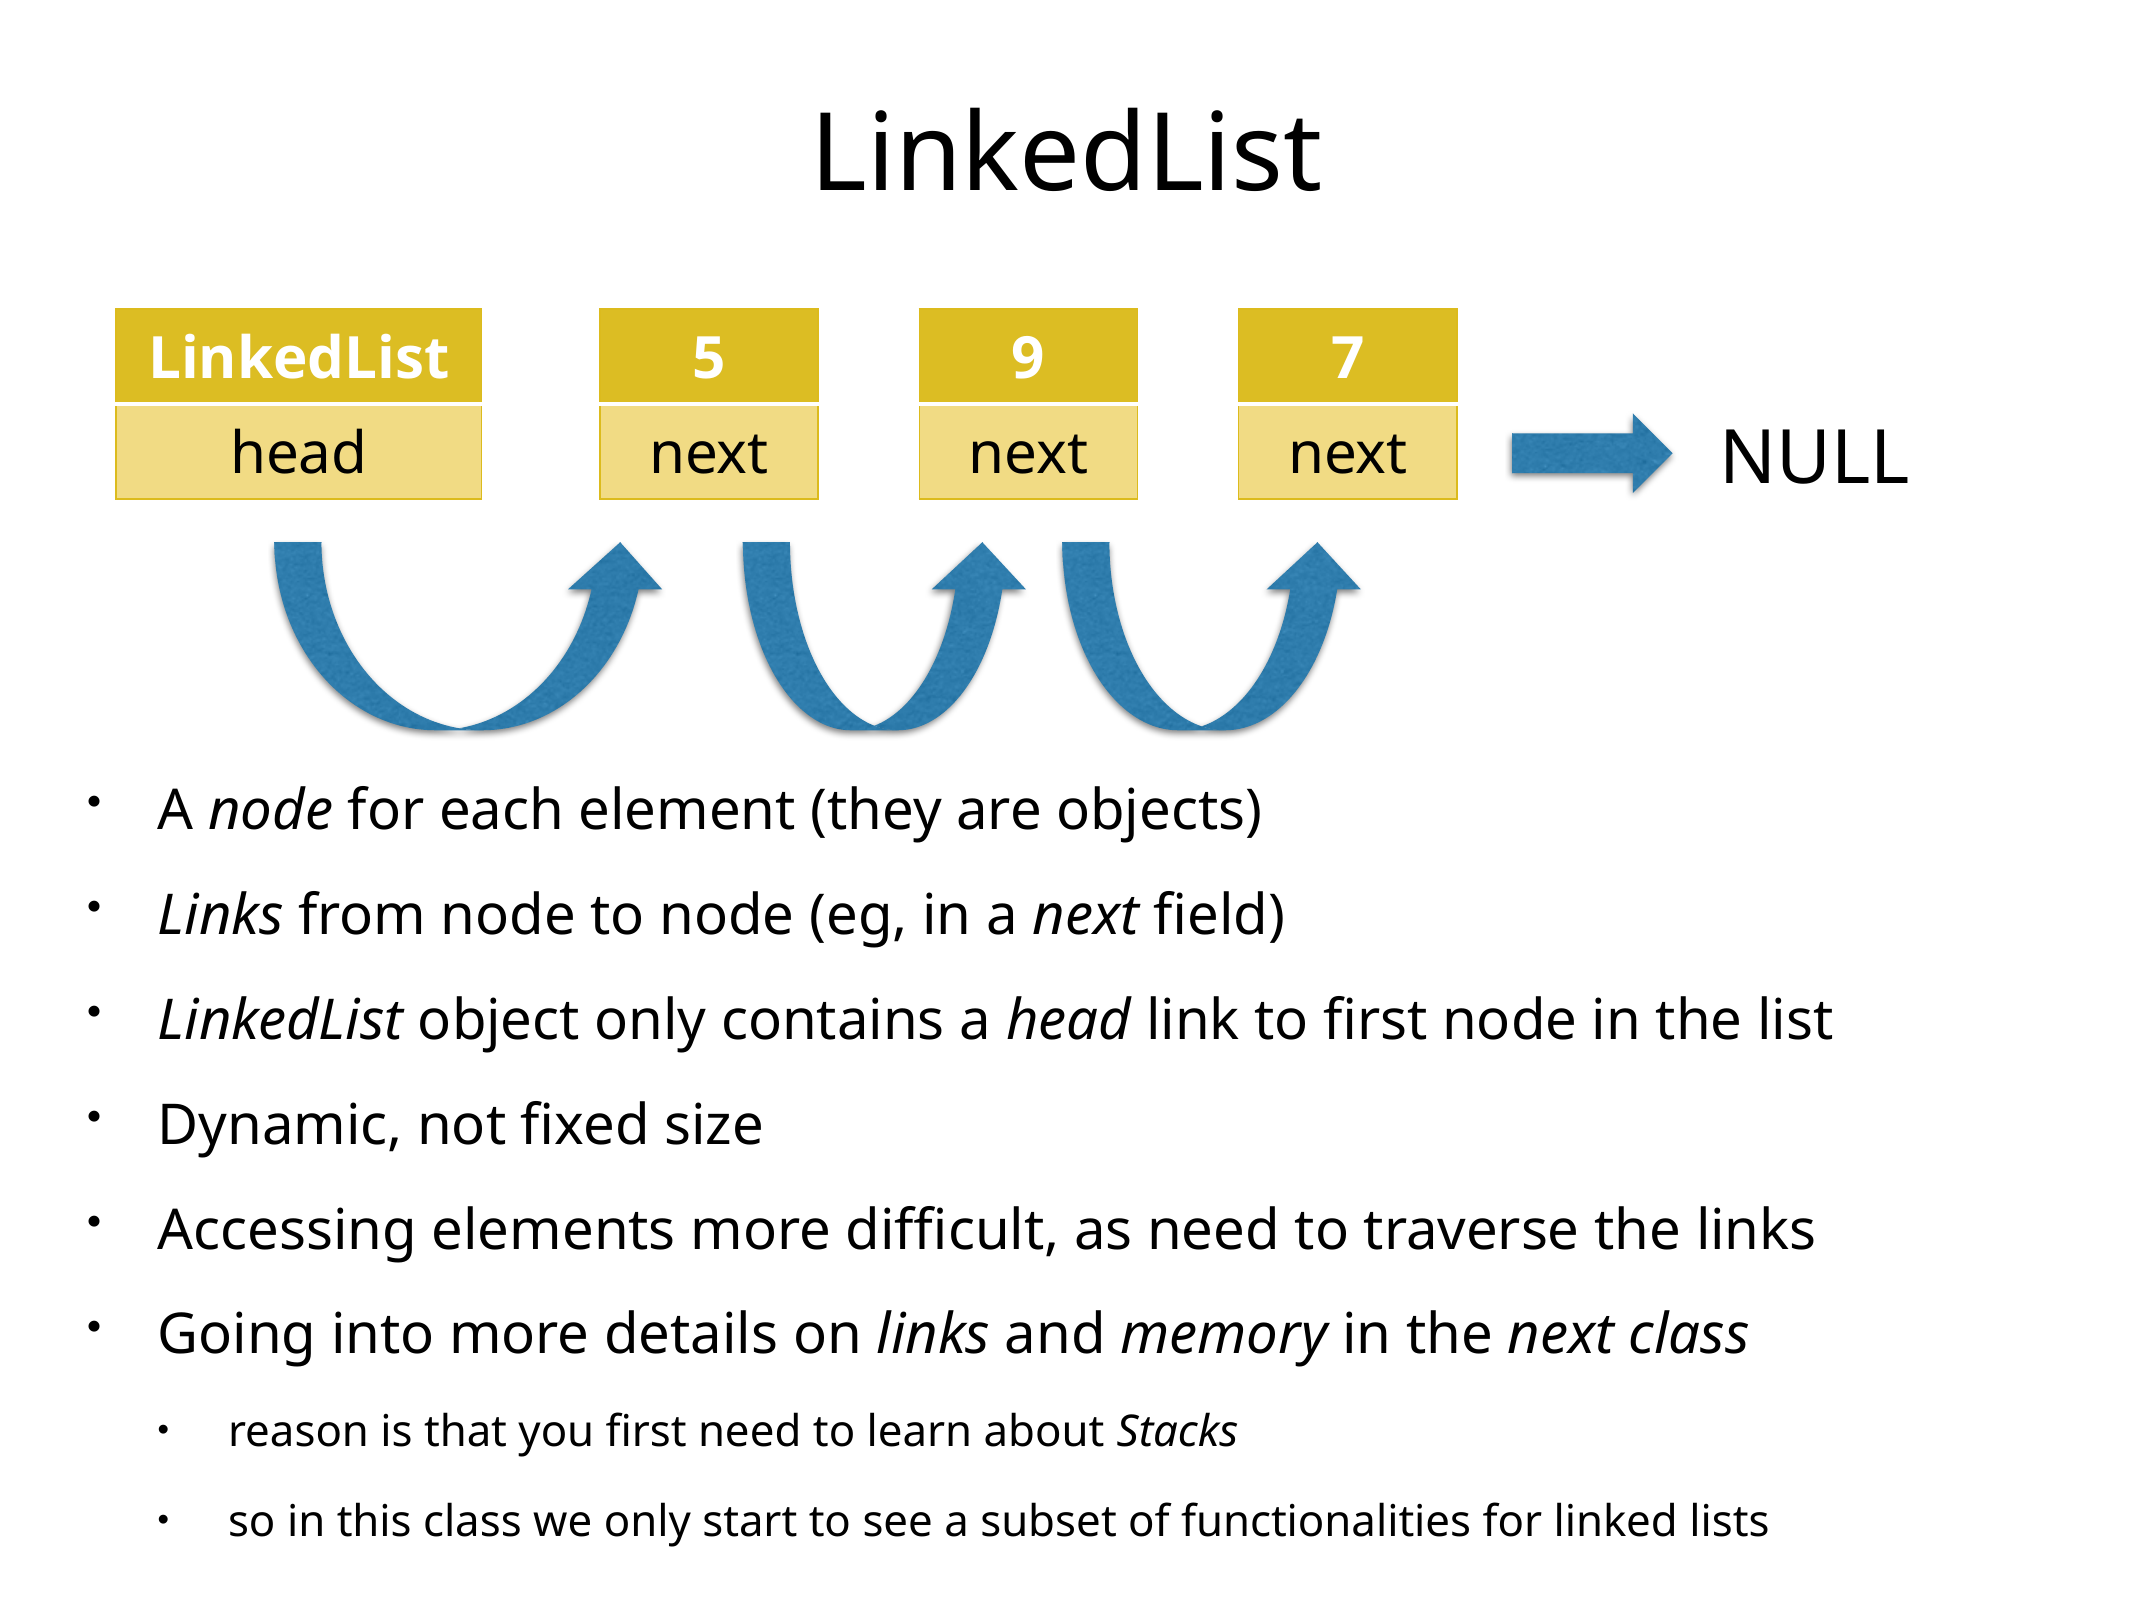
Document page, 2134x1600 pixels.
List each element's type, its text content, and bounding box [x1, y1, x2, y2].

text_box [1062, 542, 1361, 731]
table_header 9 [920, 310, 1137, 402]
table_cell next [1239, 406, 1456, 498]
text_box [1512, 413, 1673, 493]
table_cell head [117, 406, 481, 498]
text_box NULL [1711, 399, 1919, 507]
table_cell next [920, 406, 1137, 498]
table_header LinkedList [117, 310, 481, 402]
text_box [274, 542, 663, 731]
table_header 7 [1239, 310, 1456, 402]
text_box [742, 542, 1026, 731]
table_cell next [601, 406, 817, 498]
list A node for each element (they are objects) Links from node to node (eg, in a next field) LinkedList object only contains a head link to first node in the list Dynamic, not fixed size Accessing elements more difficult, as need to traverse the links Going into more details on links and memory in the next class reason is that you first need to learn about Stacks so in this class we only start to see a subset of functionalities for linked lists [78, 761, 2099, 1557]
title LinkedList [155, 72, 1978, 222]
table_header 5 [601, 310, 817, 402]
